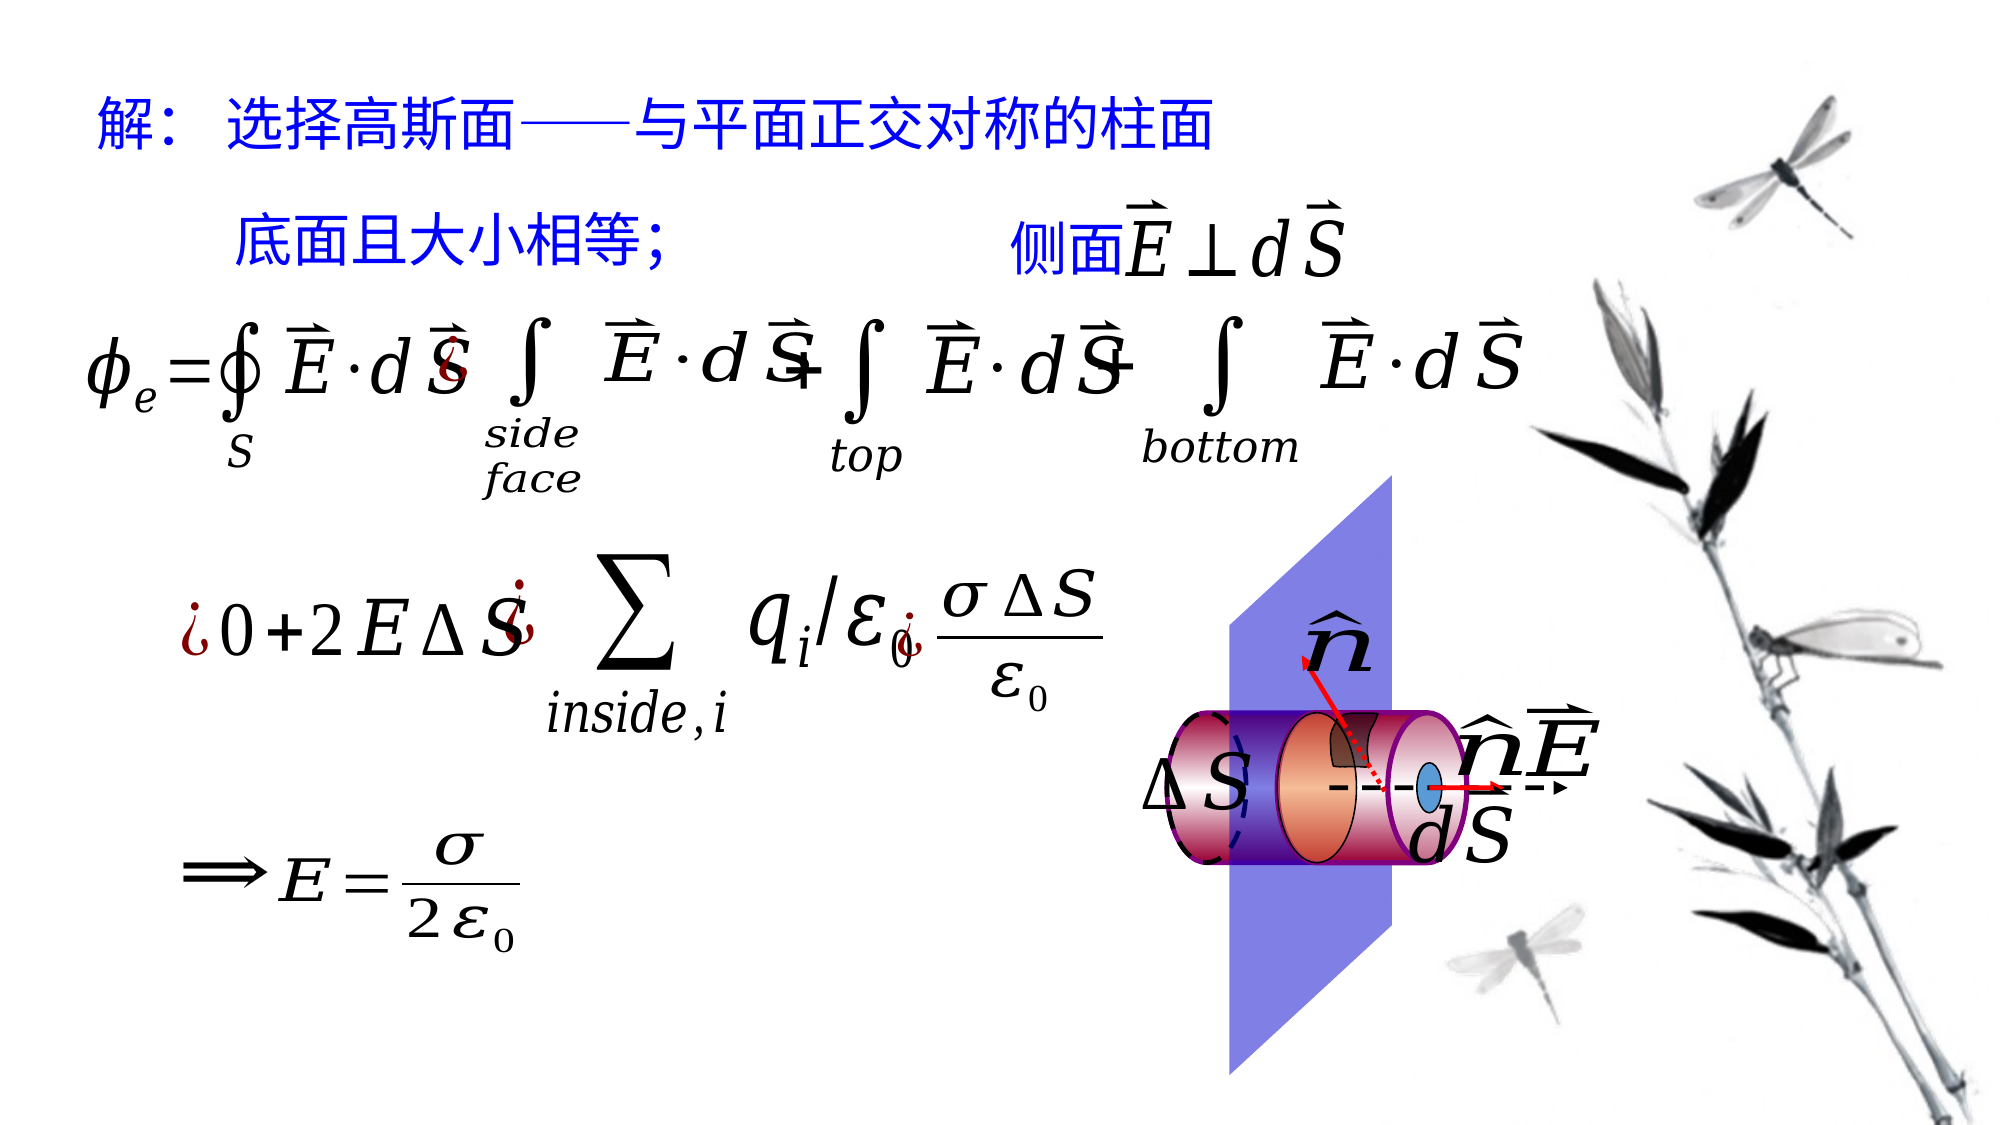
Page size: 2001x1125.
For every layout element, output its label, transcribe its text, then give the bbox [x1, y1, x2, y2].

text_box 解： 选择高斯面——与平面正交对称的柱面 [81, 80, 1289, 165]
picture [1376, 61, 2000, 1125]
text_box 侧面 [994, 204, 1157, 290]
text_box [1141, 475, 1607, 1076]
